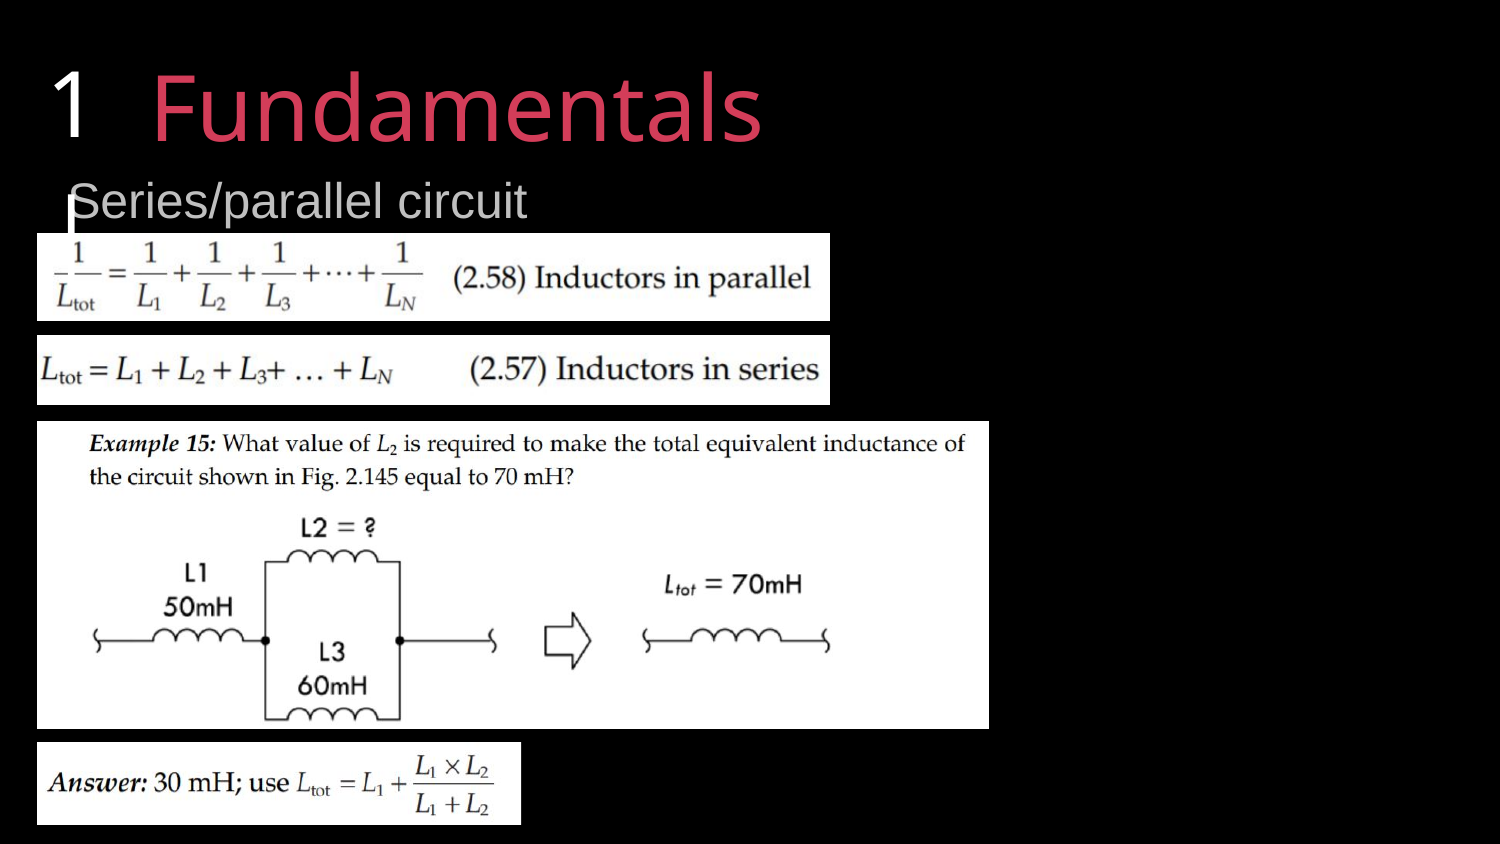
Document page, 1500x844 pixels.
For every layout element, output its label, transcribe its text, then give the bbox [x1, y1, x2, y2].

list 1| [12, 14, 144, 147]
picture [37, 233, 830, 321]
text_box Series/parallel circuit [52, 150, 546, 234]
list Fundamentals [115, 18, 877, 166]
picture [37, 742, 522, 825]
picture [37, 421, 989, 729]
picture [37, 335, 830, 405]
